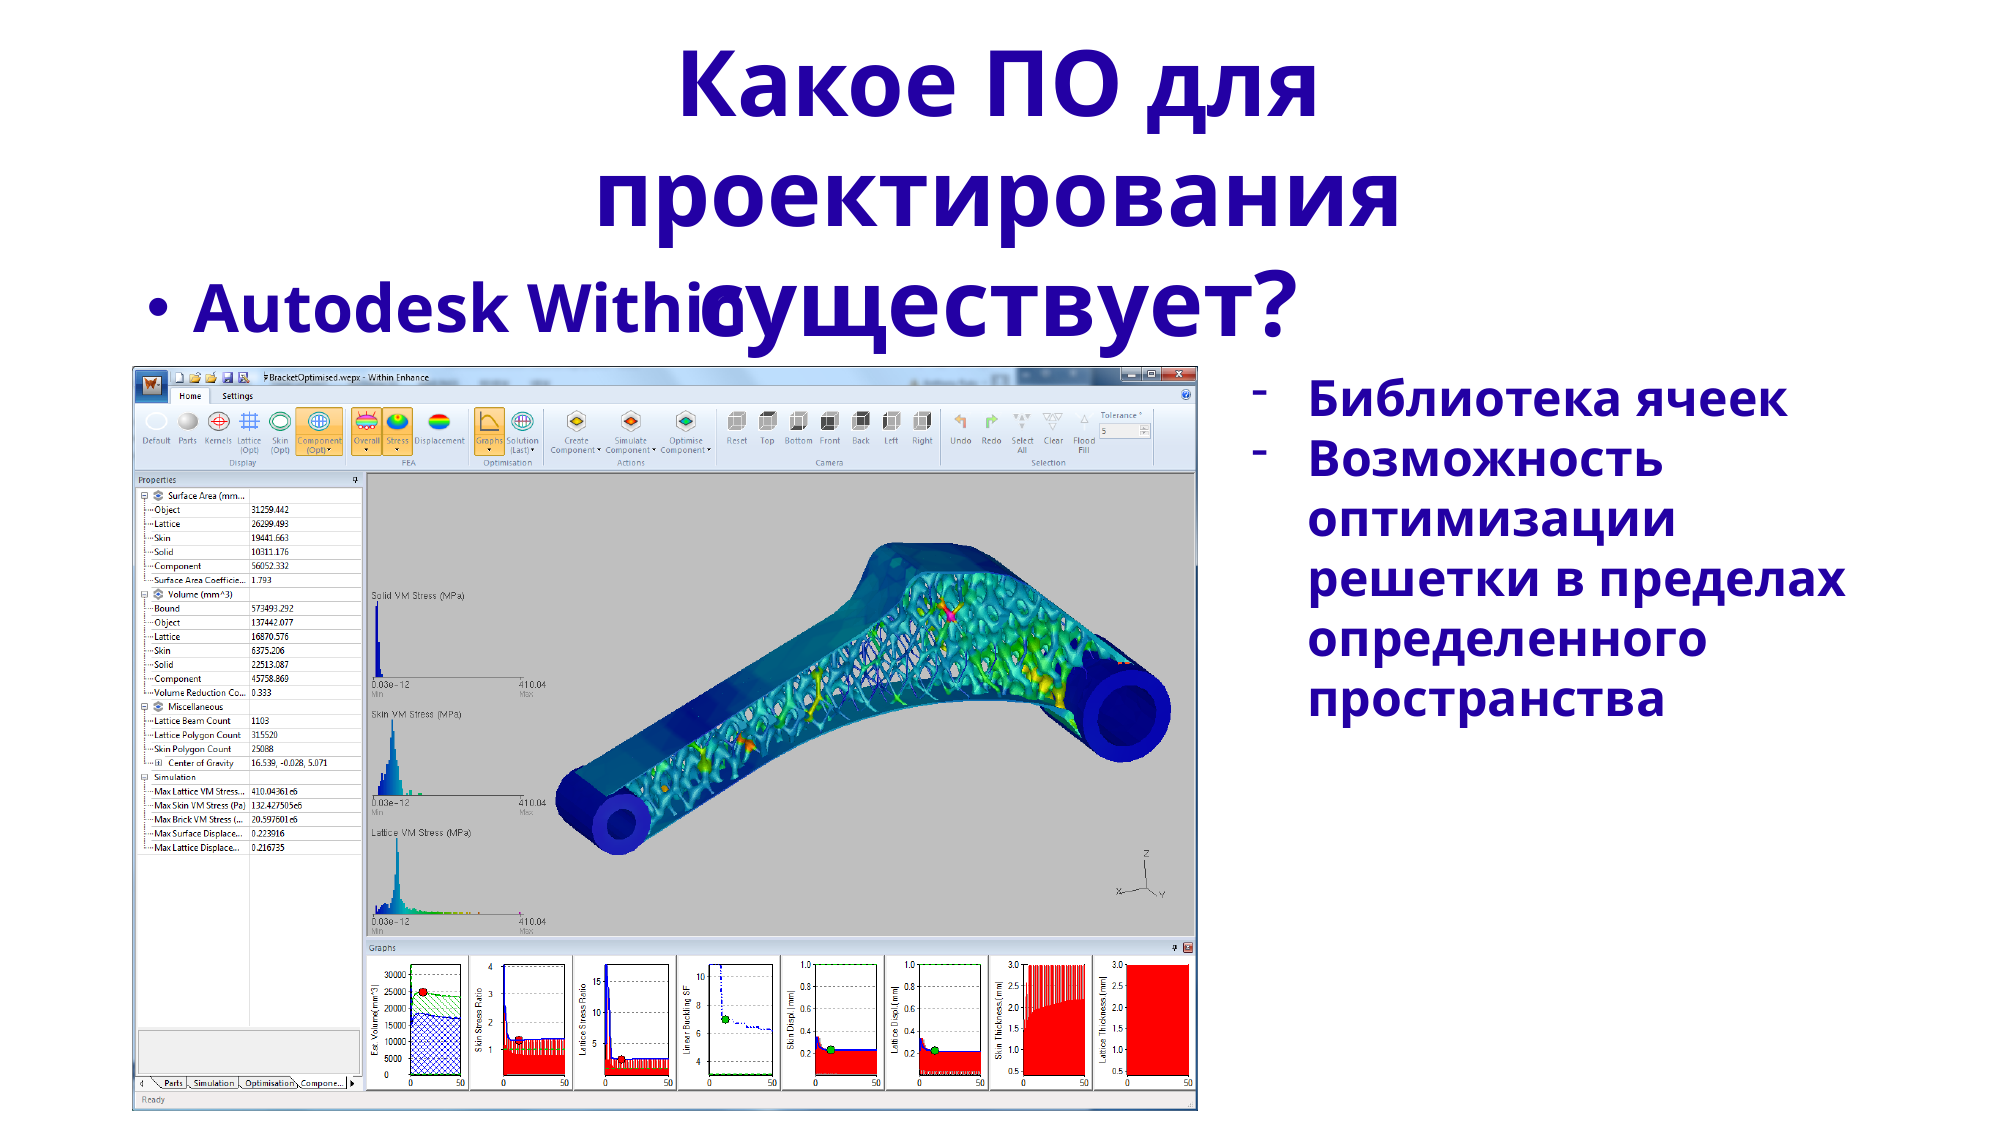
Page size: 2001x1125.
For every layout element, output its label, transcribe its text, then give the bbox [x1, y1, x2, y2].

picture [131, 366, 1198, 1111]
text_box Библиотека ячеек Возможность оптимизации решетки в пределах определенного пространства [1236, 358, 1939, 734]
text_box Какое ПО для проектирования существует? [372, 17, 1625, 363]
text_box Autodesk Within [131, 258, 1075, 354]
